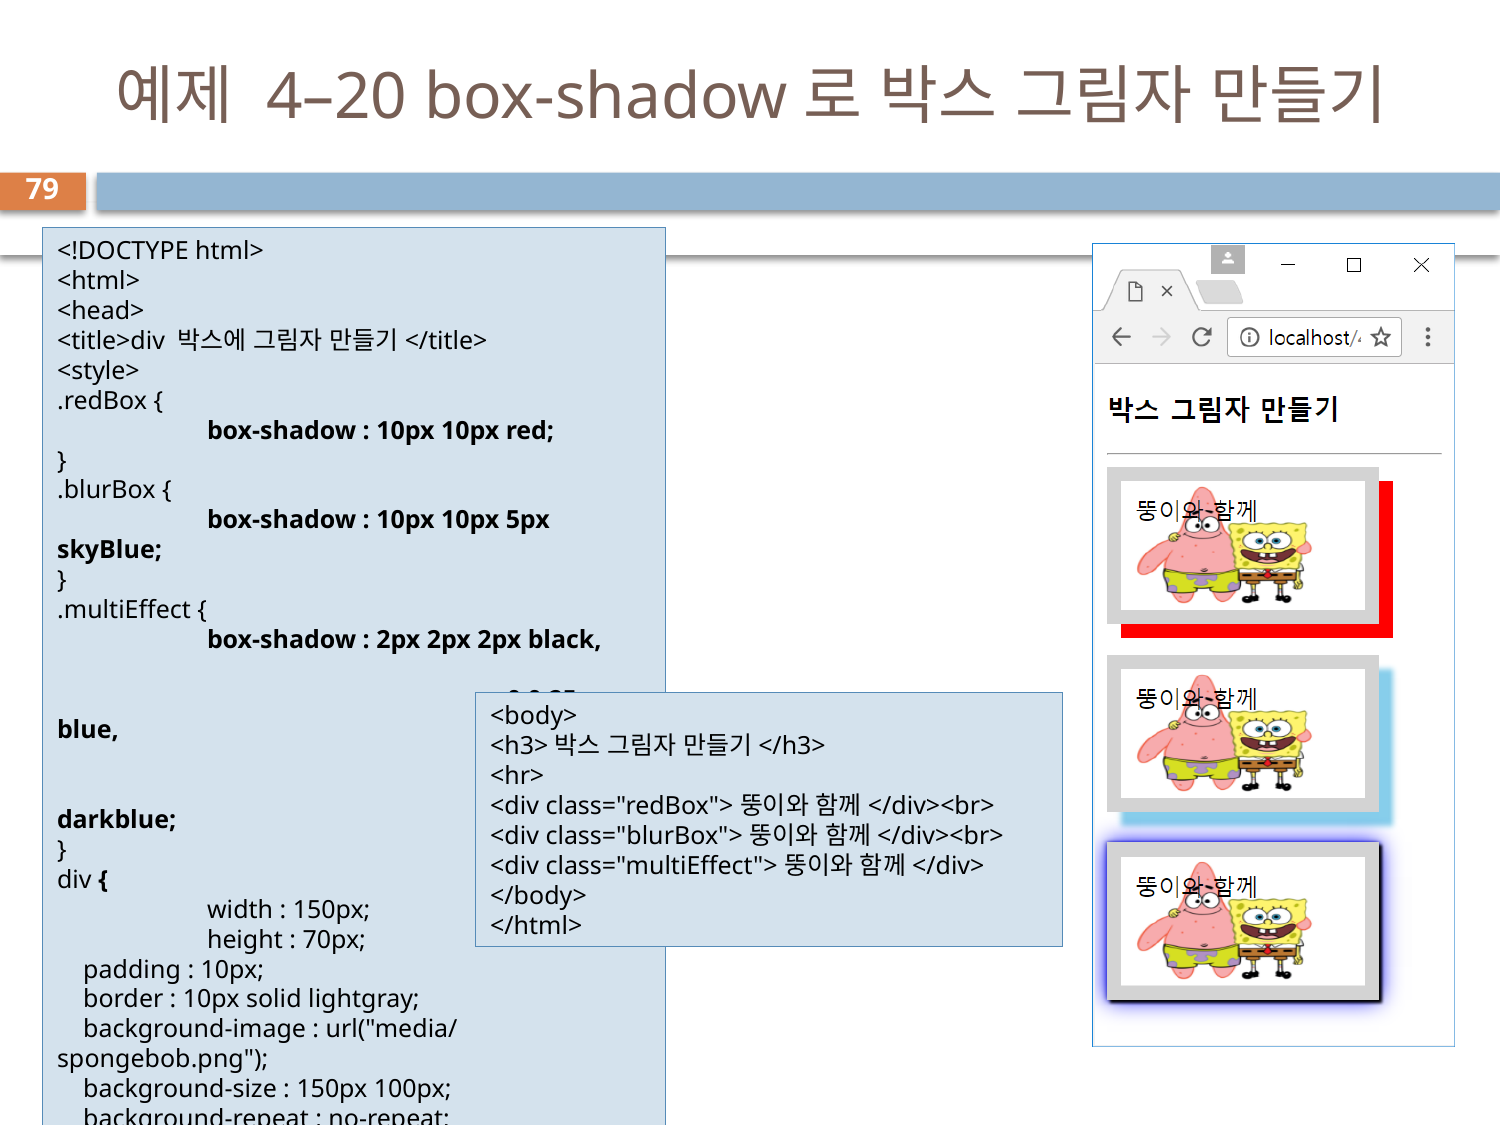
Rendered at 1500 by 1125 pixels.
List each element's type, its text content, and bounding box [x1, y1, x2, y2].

picture [1092, 243, 1455, 1048]
text_box <!DOCTYPE html> <html> <head> <title>div 박스에 그림자 만들기</title> <style> .redBox { box-shadow : 10px 10px red; } .blurBox { box-shadow : 10px 10px 5px skyBlue; } .multiEffect { box-shadow : 2px 2px 2px black, 0 0 25px blue, 0 0 5px darkblue; } div { width : 150px; height : 70px; padding : 10px; border : 10px solid lightgray; background-image : url("media/spongebob.png"); background-size : 150px 100px; background-repeat : no-repeat; } </style> </head> [42, 227, 666, 1125]
slide_number 79 [0, 170, 87, 211]
title 예제 4–20 box-shadow로 박스 그림자 만들기 [100, 37, 1438, 149]
text_box <body> <h3>박스 그림자 만들기</h3> <hr> <div class="redBox">뚱이와 함께</div><br> <div class="blurBox">뚱이와 함께</div><br> <div class="multiEffect">뚱이와 함께</div> </body> </html> [475, 692, 1063, 947]
